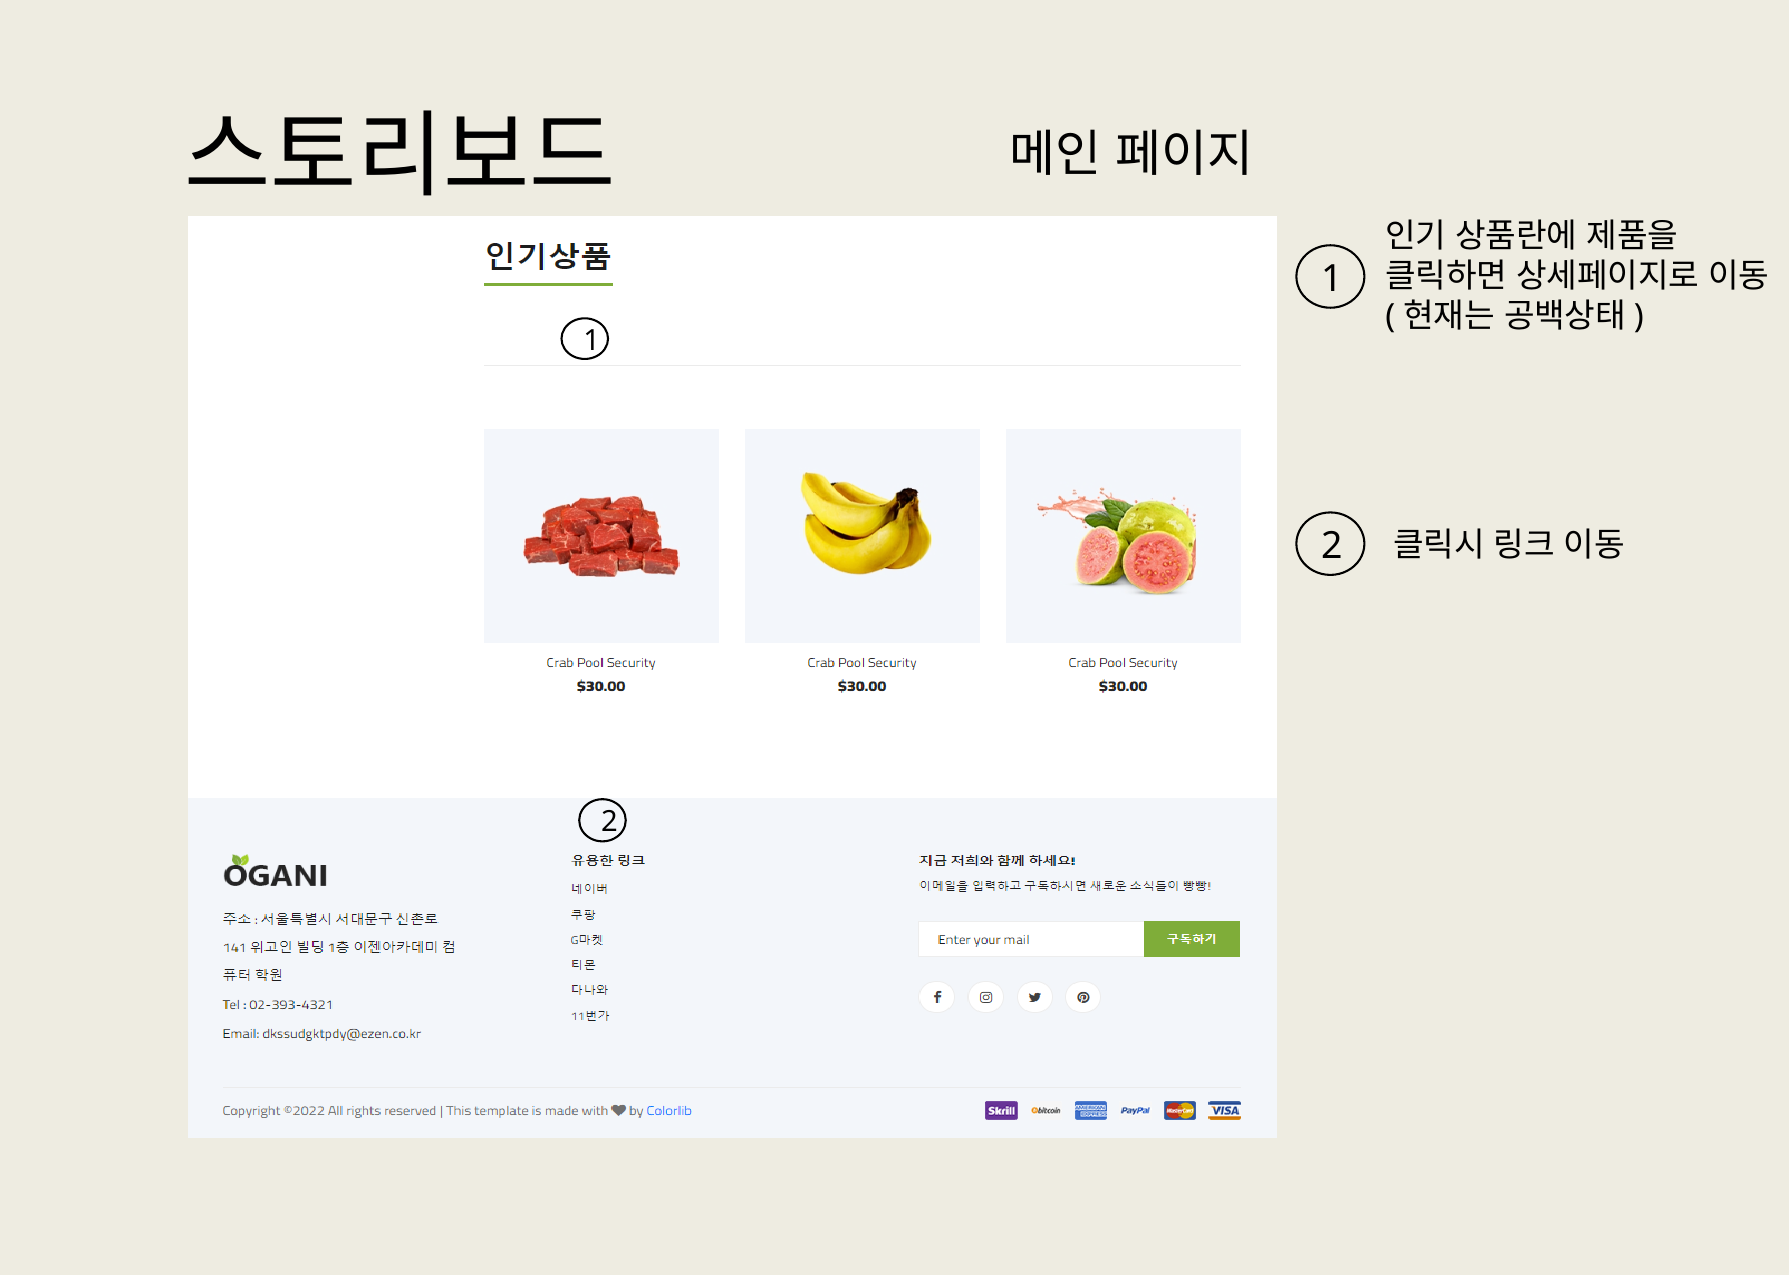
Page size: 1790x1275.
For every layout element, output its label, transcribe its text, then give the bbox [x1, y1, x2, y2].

text_box 메인 페이지 [994, 113, 1277, 189]
picture [188, 215, 1277, 1138]
text_box 스토리보드 [169, 87, 701, 215]
text_box 2 [1296, 512, 1365, 575]
text_box 인기 상품란에 제품을 클릭하면 상세페이지로 이동 (현재는 공백상태) [1370, 206, 1790, 342]
text_box 1 [1296, 245, 1365, 308]
text_box 클릭시 링크 이동 [1378, 516, 1648, 571]
